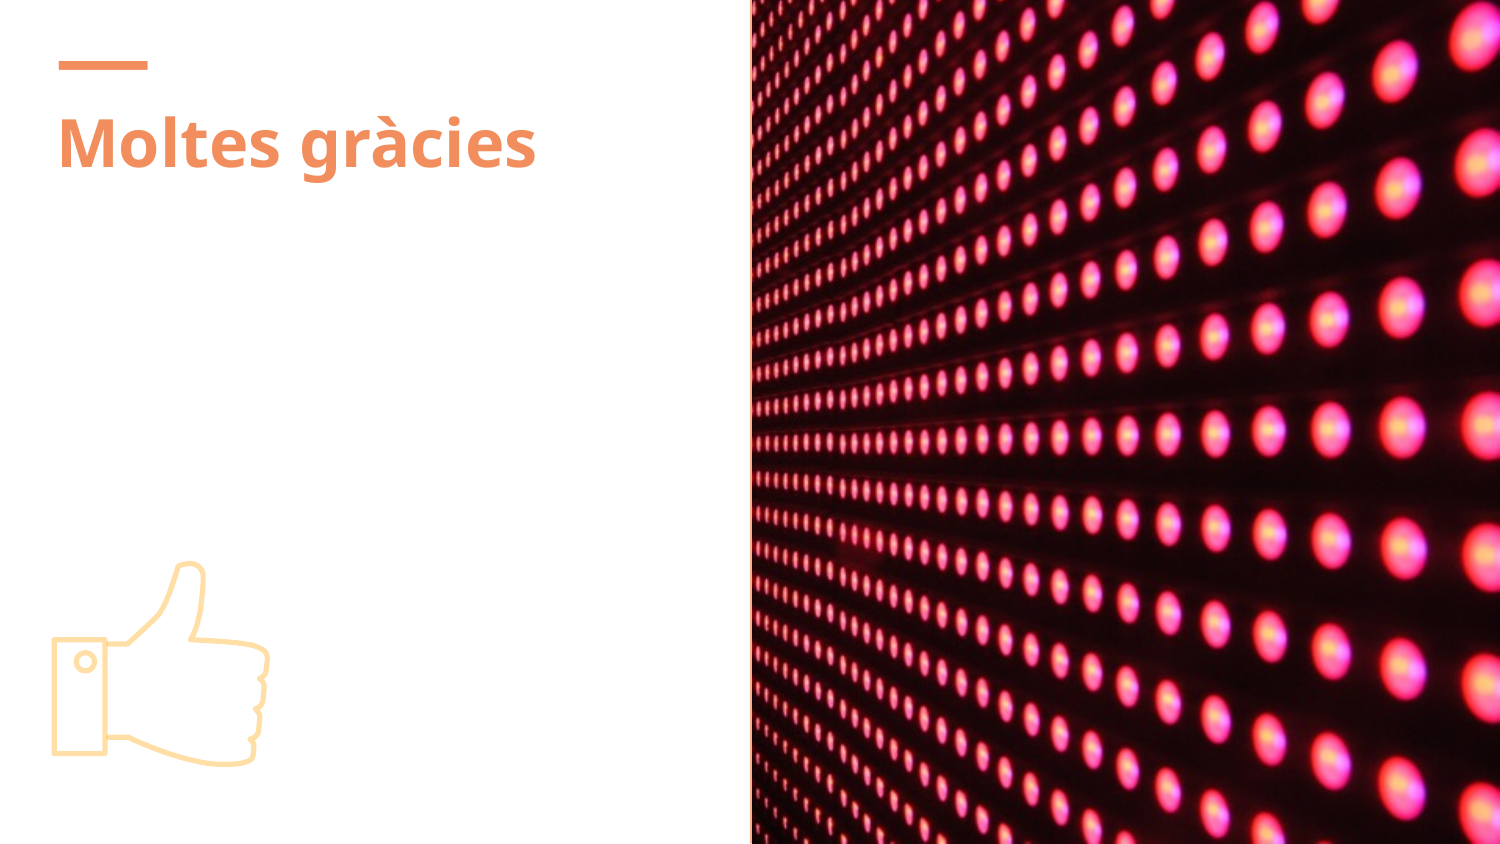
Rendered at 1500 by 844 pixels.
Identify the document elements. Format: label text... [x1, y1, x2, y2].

picture [752, 0, 1500, 844]
title Moltes gràcies [41, 102, 579, 387]
text_box [58, 60, 148, 71]
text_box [54, 563, 268, 765]
